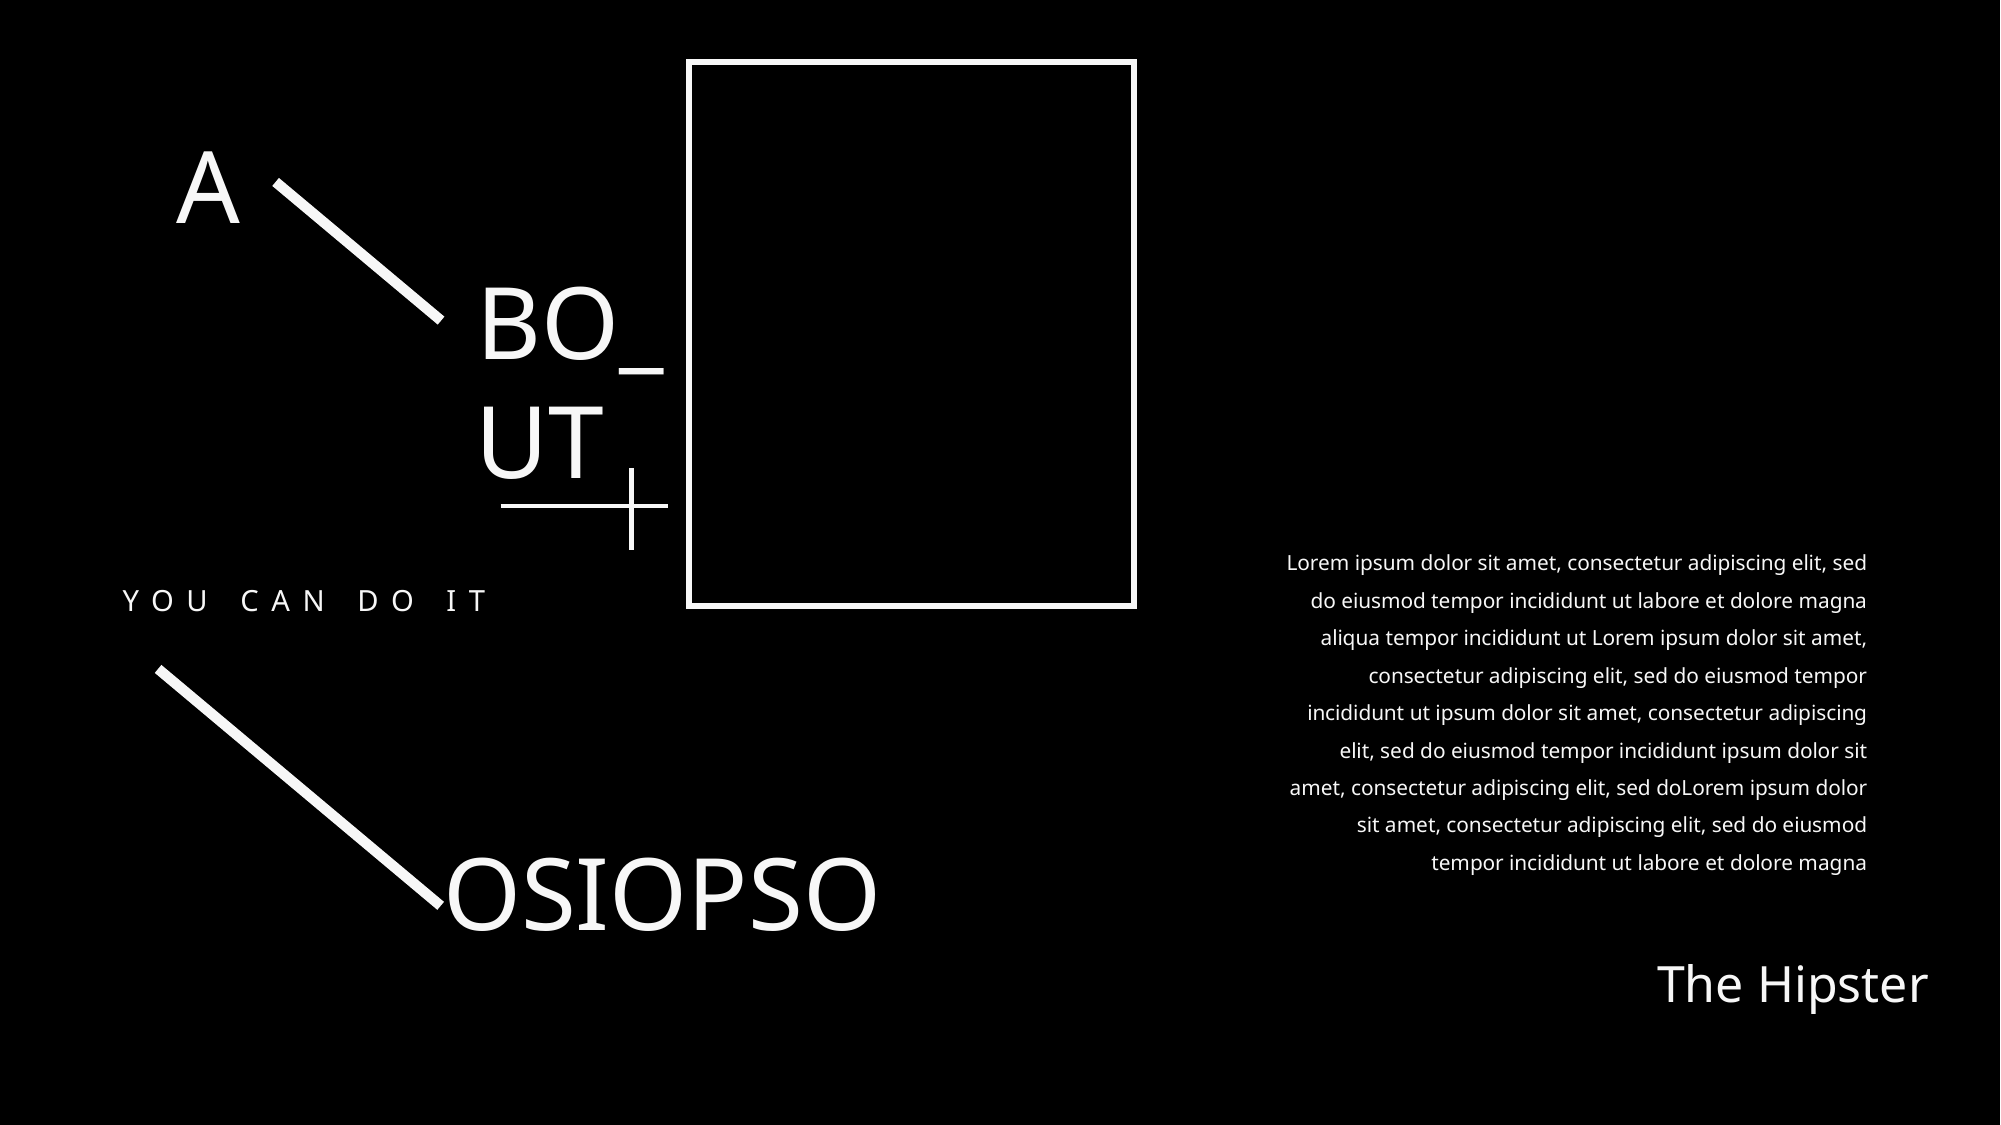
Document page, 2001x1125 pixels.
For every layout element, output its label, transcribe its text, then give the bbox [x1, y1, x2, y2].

text_box OSIOPSO [428, 823, 897, 959]
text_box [500, 468, 669, 550]
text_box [158, 116, 680, 508]
text_box The Hipster [1642, 945, 1944, 1021]
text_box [157, 668, 441, 906]
text_box Lorem ipsum dolor sit amet, consectetur adipiscing elit, sed do eiusmod tempor incididunt ut labore et dolore magna aliqua tempor incididunt ut Lorem ipsum dolor sit amet, consectetur adipiscing elit, sed do eiusmod tempor incididunt ut ipsum dolor sit amet, consectetur adipiscing elit, sed do eiusmod tempor incididunt ipsum dolor sit amet, consectetur adipiscing elit, sed doLorem ipsum dolor sit amet, consectetur adipiscing elit, sed do eiusmod tempor incididunt ut labore et dolore magna [1270, 530, 1882, 882]
text_box YOU CAN DO IT [108, 575, 501, 625]
picture [680, 62, 1134, 607]
